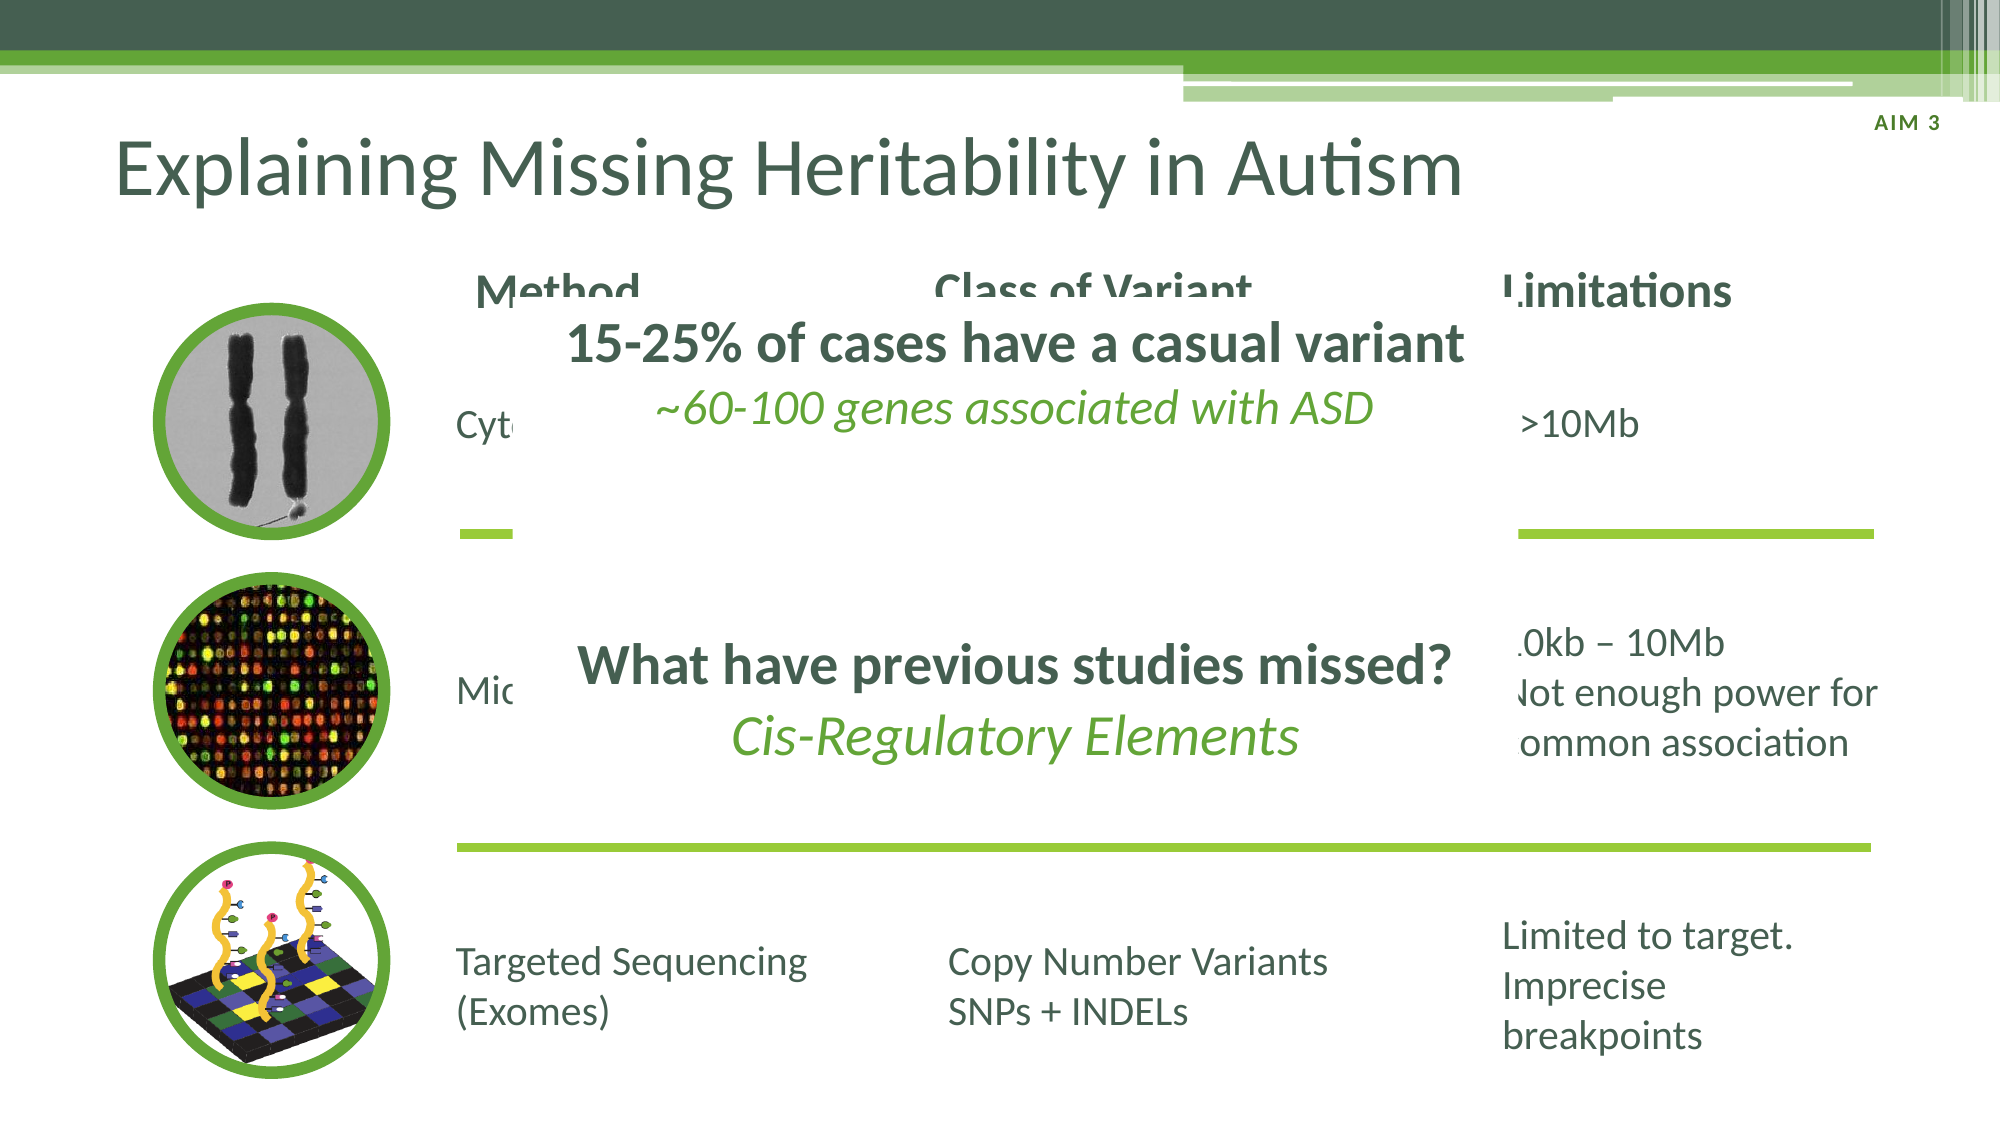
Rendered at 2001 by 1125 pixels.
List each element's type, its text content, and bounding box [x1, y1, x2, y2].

text_box >10Mb [1519, 388, 1808, 454]
text_box Method [460, 250, 750, 326]
text_box [158, 307, 386, 534]
title Explaining Missing Heritability in Autism [99, 74, 1900, 250]
text_box 15-25% of cases have a casual variant ~60-100 genes associated with ASD [512, 297, 1519, 534]
text_box Class of Variant [919, 249, 1283, 297]
text_box Limitations [1487, 250, 1850, 326]
footer Aim 3 [1664, 100, 1955, 176]
text_box Cytogentics [441, 389, 512, 455]
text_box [159, 847, 1874, 1073]
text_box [159, 534, 1900, 804]
